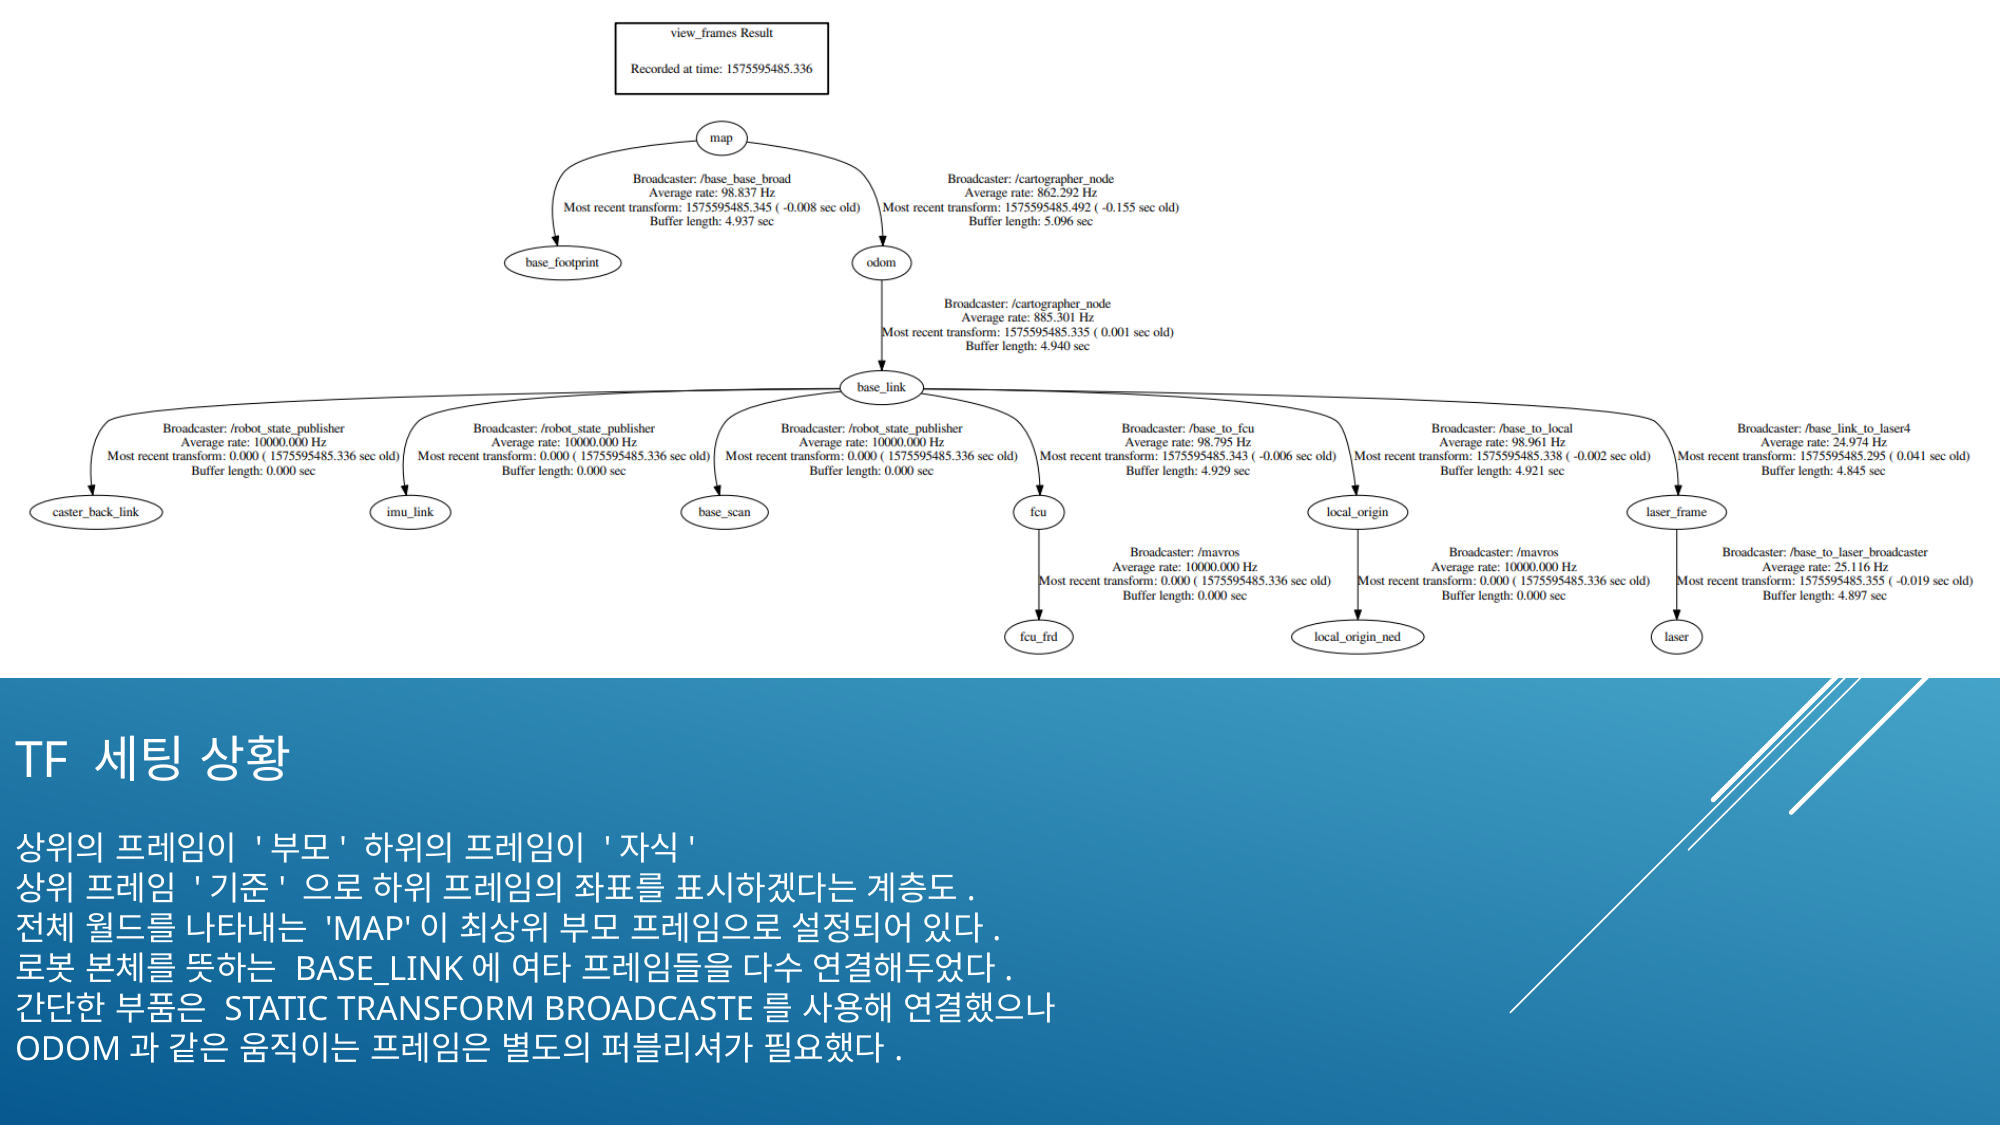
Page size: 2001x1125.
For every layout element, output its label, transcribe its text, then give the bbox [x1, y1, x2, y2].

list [0, 0, 2000, 678]
title TF 세팅 상황 상위의 프레임이 '부모' 하위의 프레임이 '자식' 상위 프레임 '기준' 으로 하위 프레임의 좌표를 표시하겠다는 계층도. 전체 월드를 나타내는 'Map'이 최상위 부모 프레임으로 설정되어 있다. 로봇 본체를 뜻하는 base_link에 여타 프레임들을 다수 연결해두었다. 간단한 부품은 Static transform broadcaste를 사용해 연결했으나 odom과 같은 움직이는 프레임은 별도의 퍼블리셔가 필요했다. [0, 709, 1400, 1125]
